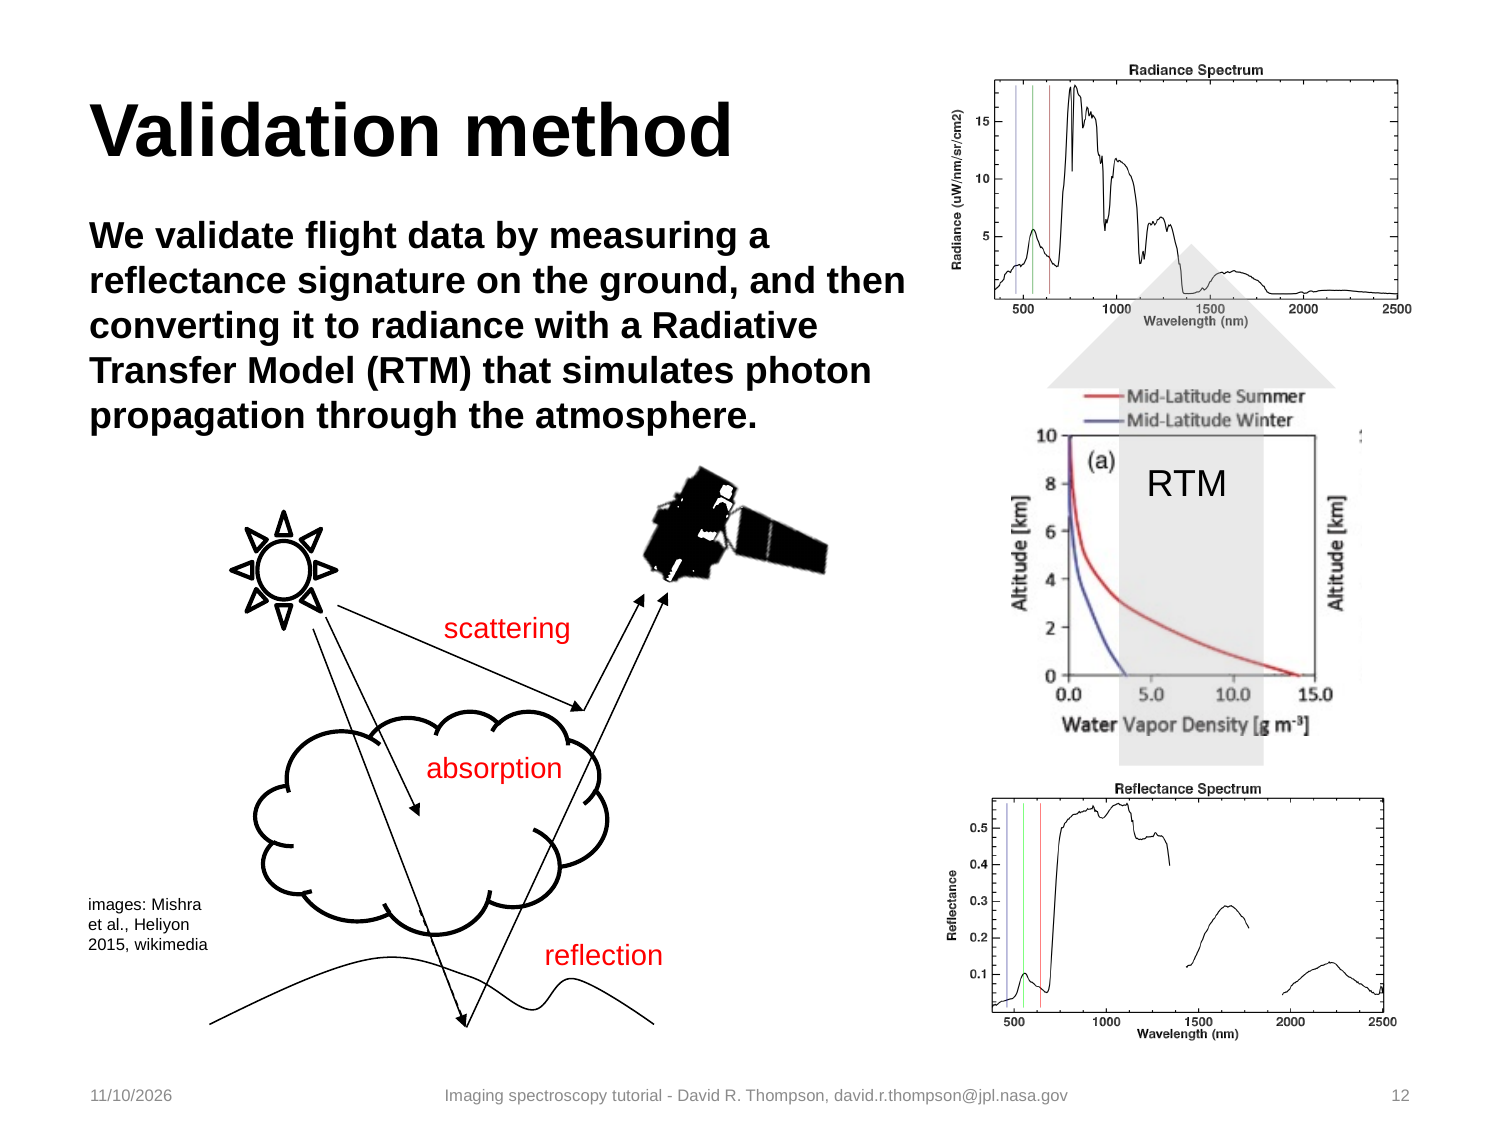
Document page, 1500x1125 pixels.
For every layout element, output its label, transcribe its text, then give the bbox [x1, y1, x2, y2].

slide_number 12 [1217, 1065, 1425, 1125]
footer Imaging spectroscopy tutorial - David R. Thompson, david.r.thompson@jpl.nasa.gov [309, 1065, 1205, 1125]
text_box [209, 475, 855, 1028]
text_box We validate flight data by measuring a reflectance signature on the ground, and then converting it to radiance with a Radiative Transfer Model (RTM) that simulates photon propagation through the atmosphere. [74, 203, 911, 444]
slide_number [75, 1065, 297, 1125]
text_box images: Mishra et al., Heliyon 2015, wikimedia [73, 886, 204, 962]
title Validation method [74, 74, 911, 146]
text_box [916, 0, 1426, 1051]
